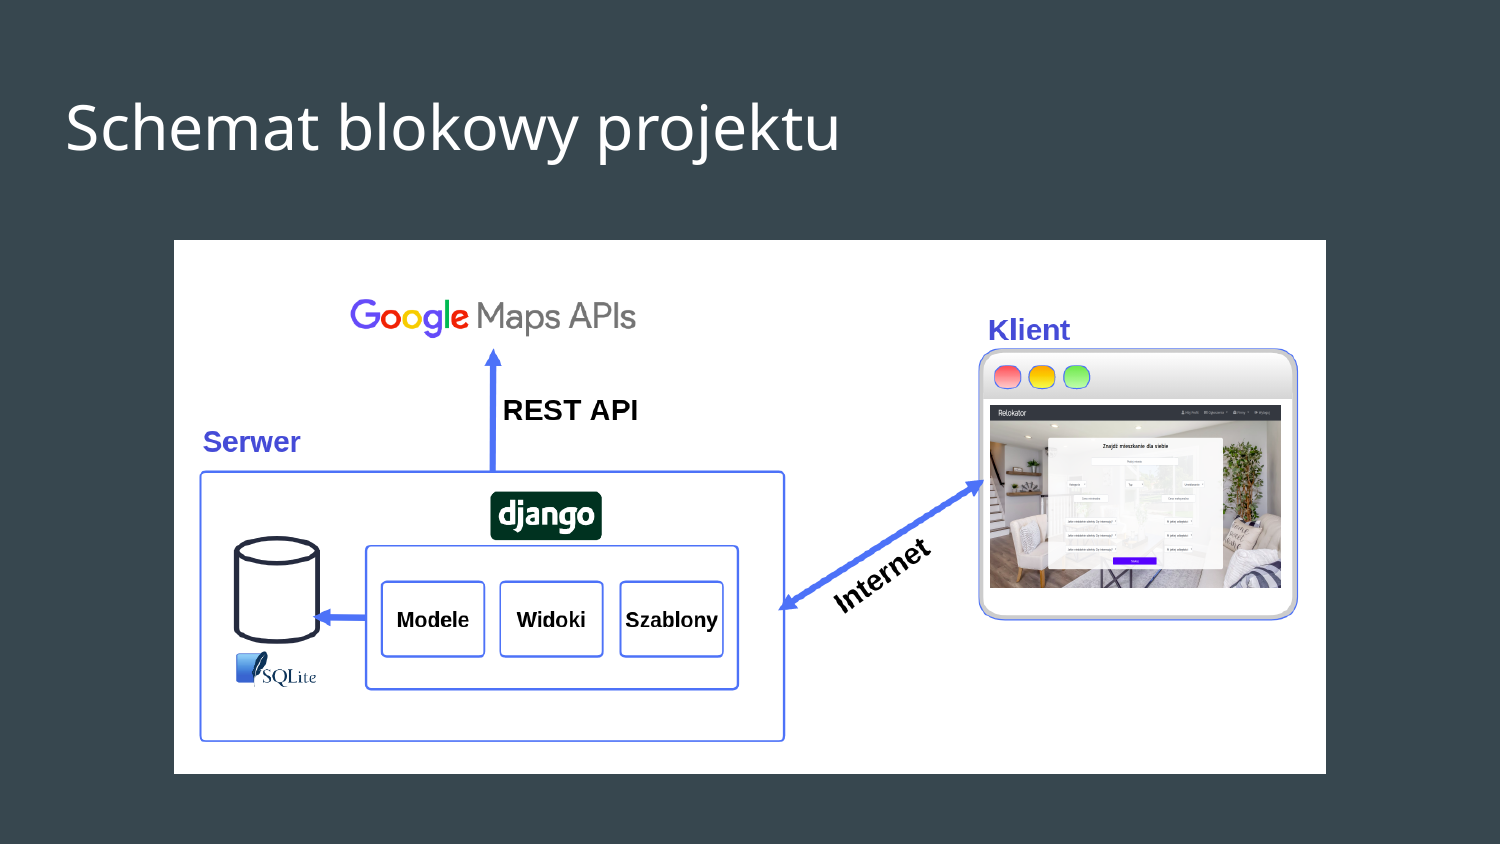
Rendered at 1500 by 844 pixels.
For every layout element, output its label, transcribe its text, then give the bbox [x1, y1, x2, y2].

picture [174, 239, 1326, 774]
text_box Schemat blokowy projektu [51, 72, 1449, 167]
